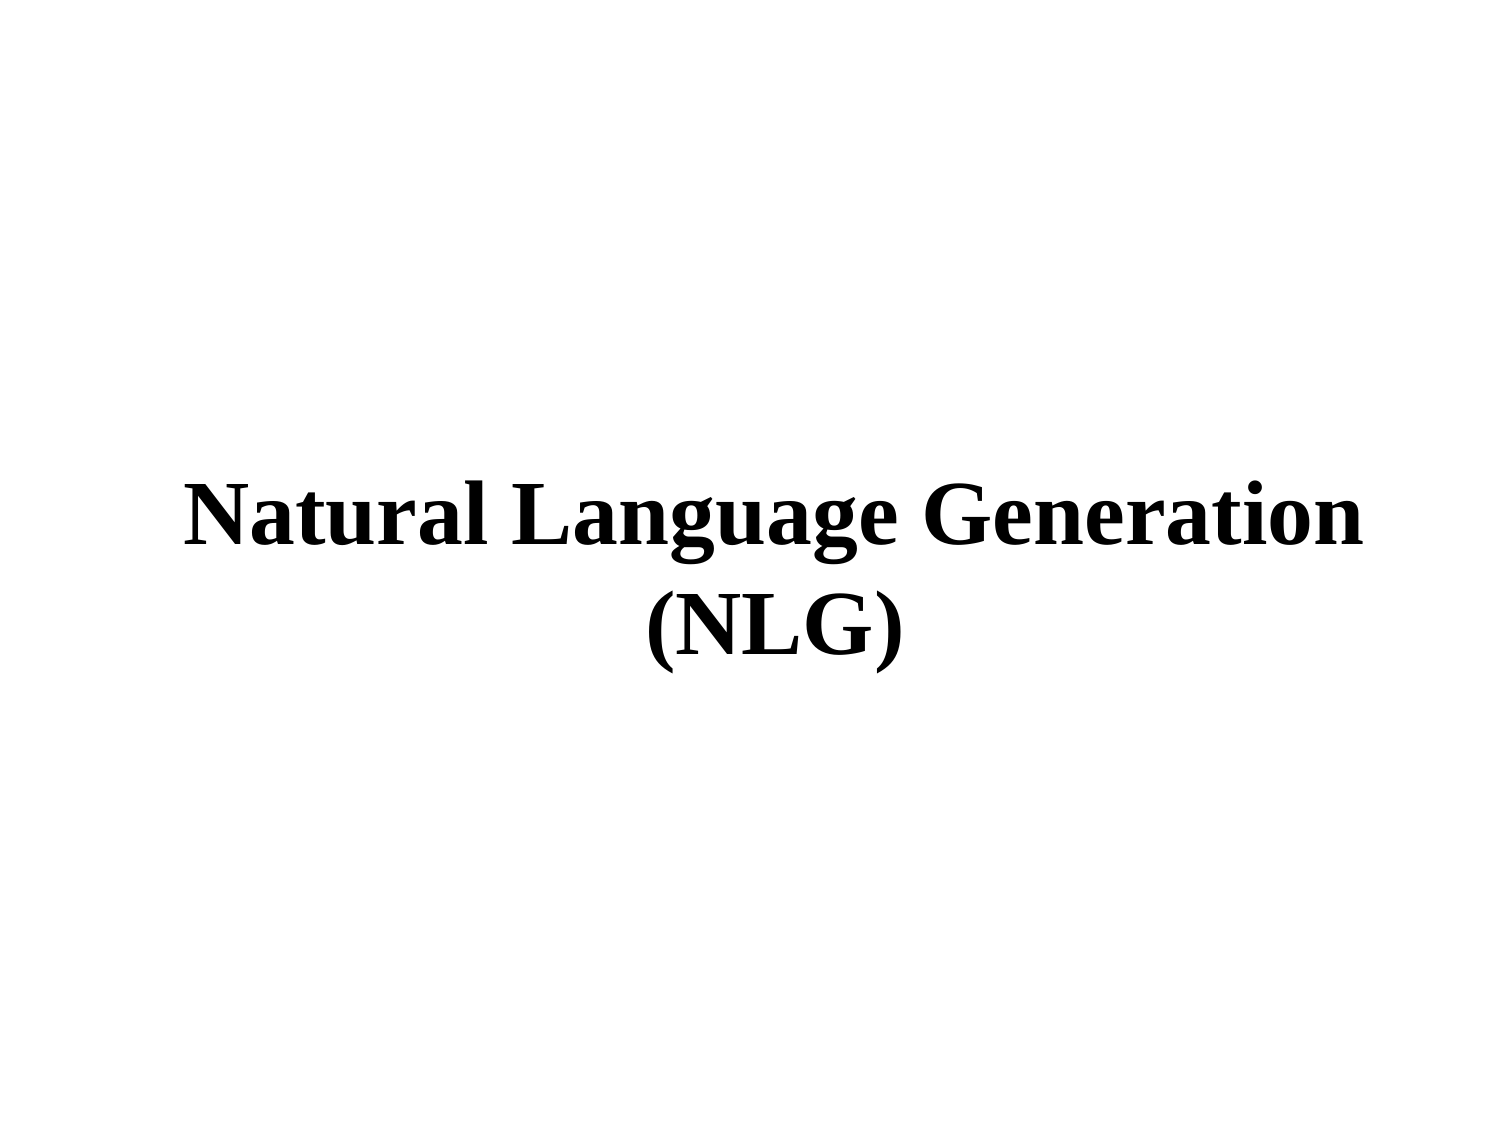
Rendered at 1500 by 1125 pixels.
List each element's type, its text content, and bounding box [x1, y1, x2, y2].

title Natural Language Generation (NLG) [137, 441, 1413, 684]
